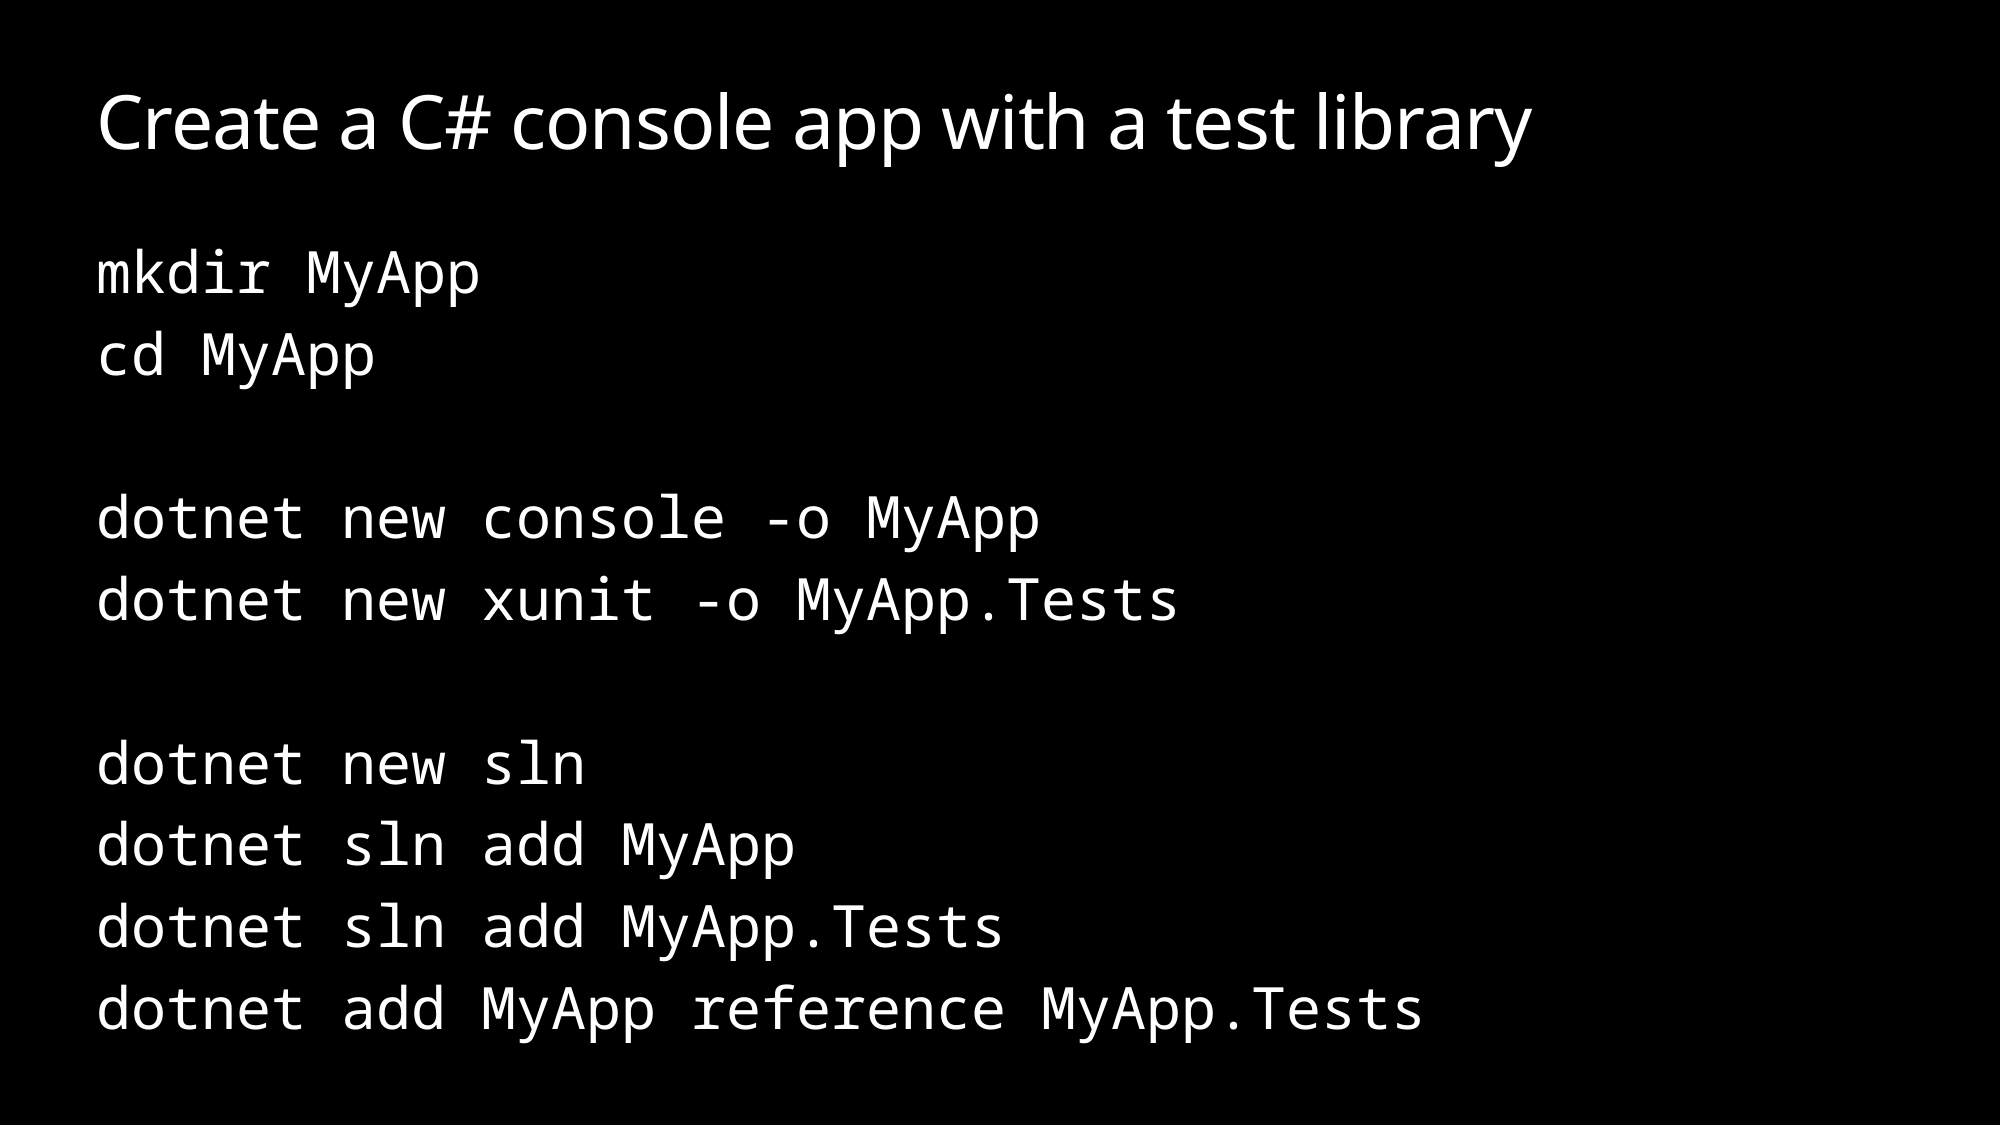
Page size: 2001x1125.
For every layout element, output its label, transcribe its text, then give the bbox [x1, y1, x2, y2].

title Create a C# console app with a test library [96, 75, 1904, 166]
list mkdir MyApp cd MyApp dotnet new console -o MyApp dotnet new xunit -o MyApp.Tests dotnet new sln dotnet sln add MyApp dotnet sln add MyApp.Tests dotnet add MyApp reference MyApp.Tests [96, 235, 1904, 1070]
